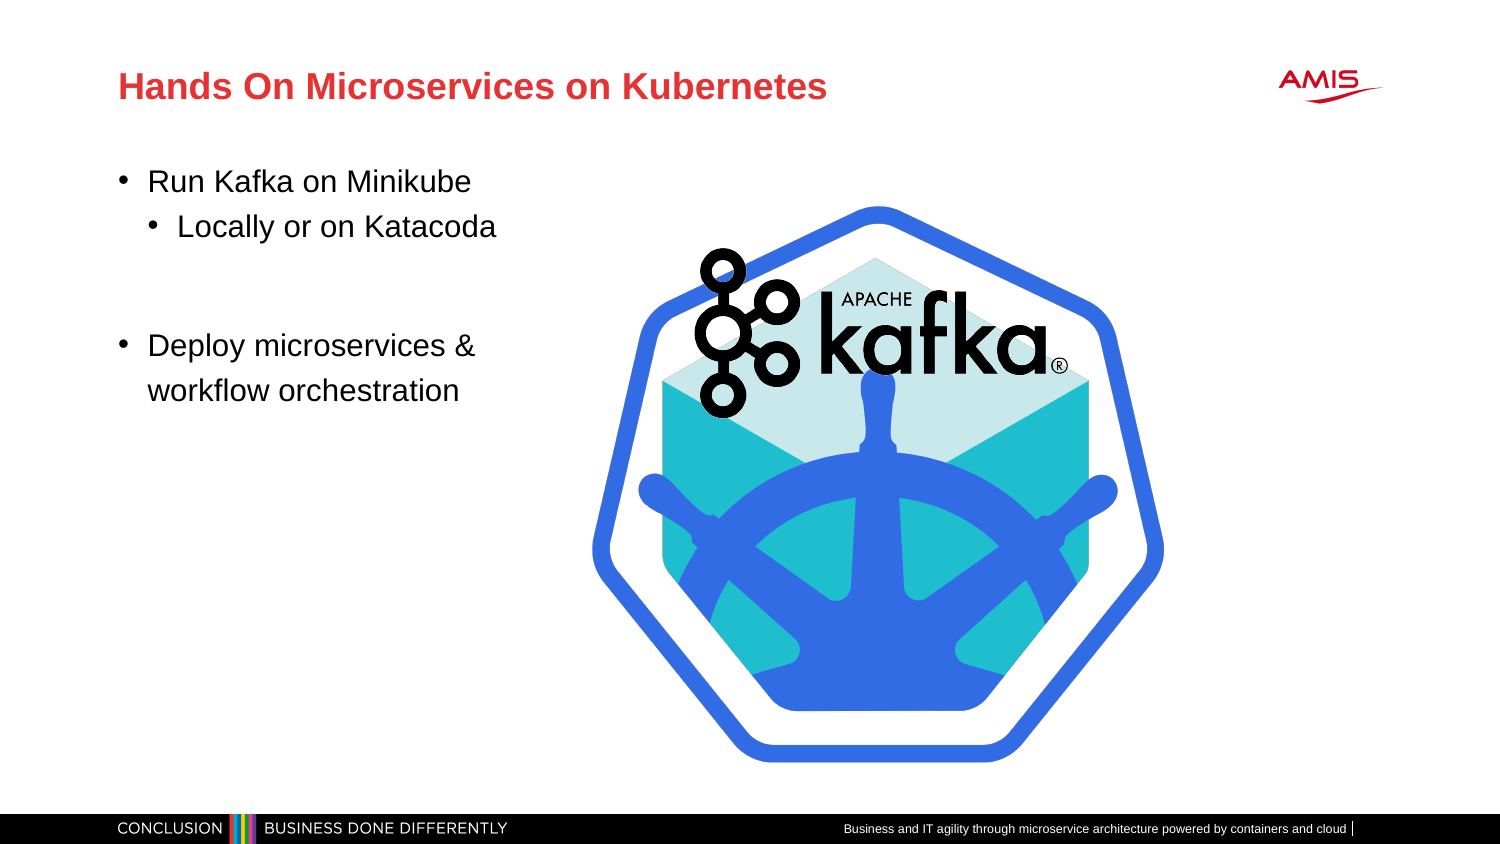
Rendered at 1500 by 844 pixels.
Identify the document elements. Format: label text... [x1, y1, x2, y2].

list Run Kafka on Minikube Locally or on Katacoda Deploy microservices & workflow orchestration [118, 153, 1205, 774]
footer Business and IT agility through microservice architecture powered by containers and cloud [814, 820, 1347, 839]
picture [591, 127, 1165, 763]
picture [239, 814, 1500, 844]
title Hands On Microservices on Kubernetes [118, 47, 1205, 130]
picture [0, 814, 236, 844]
picture [1205, 58, 1388, 106]
